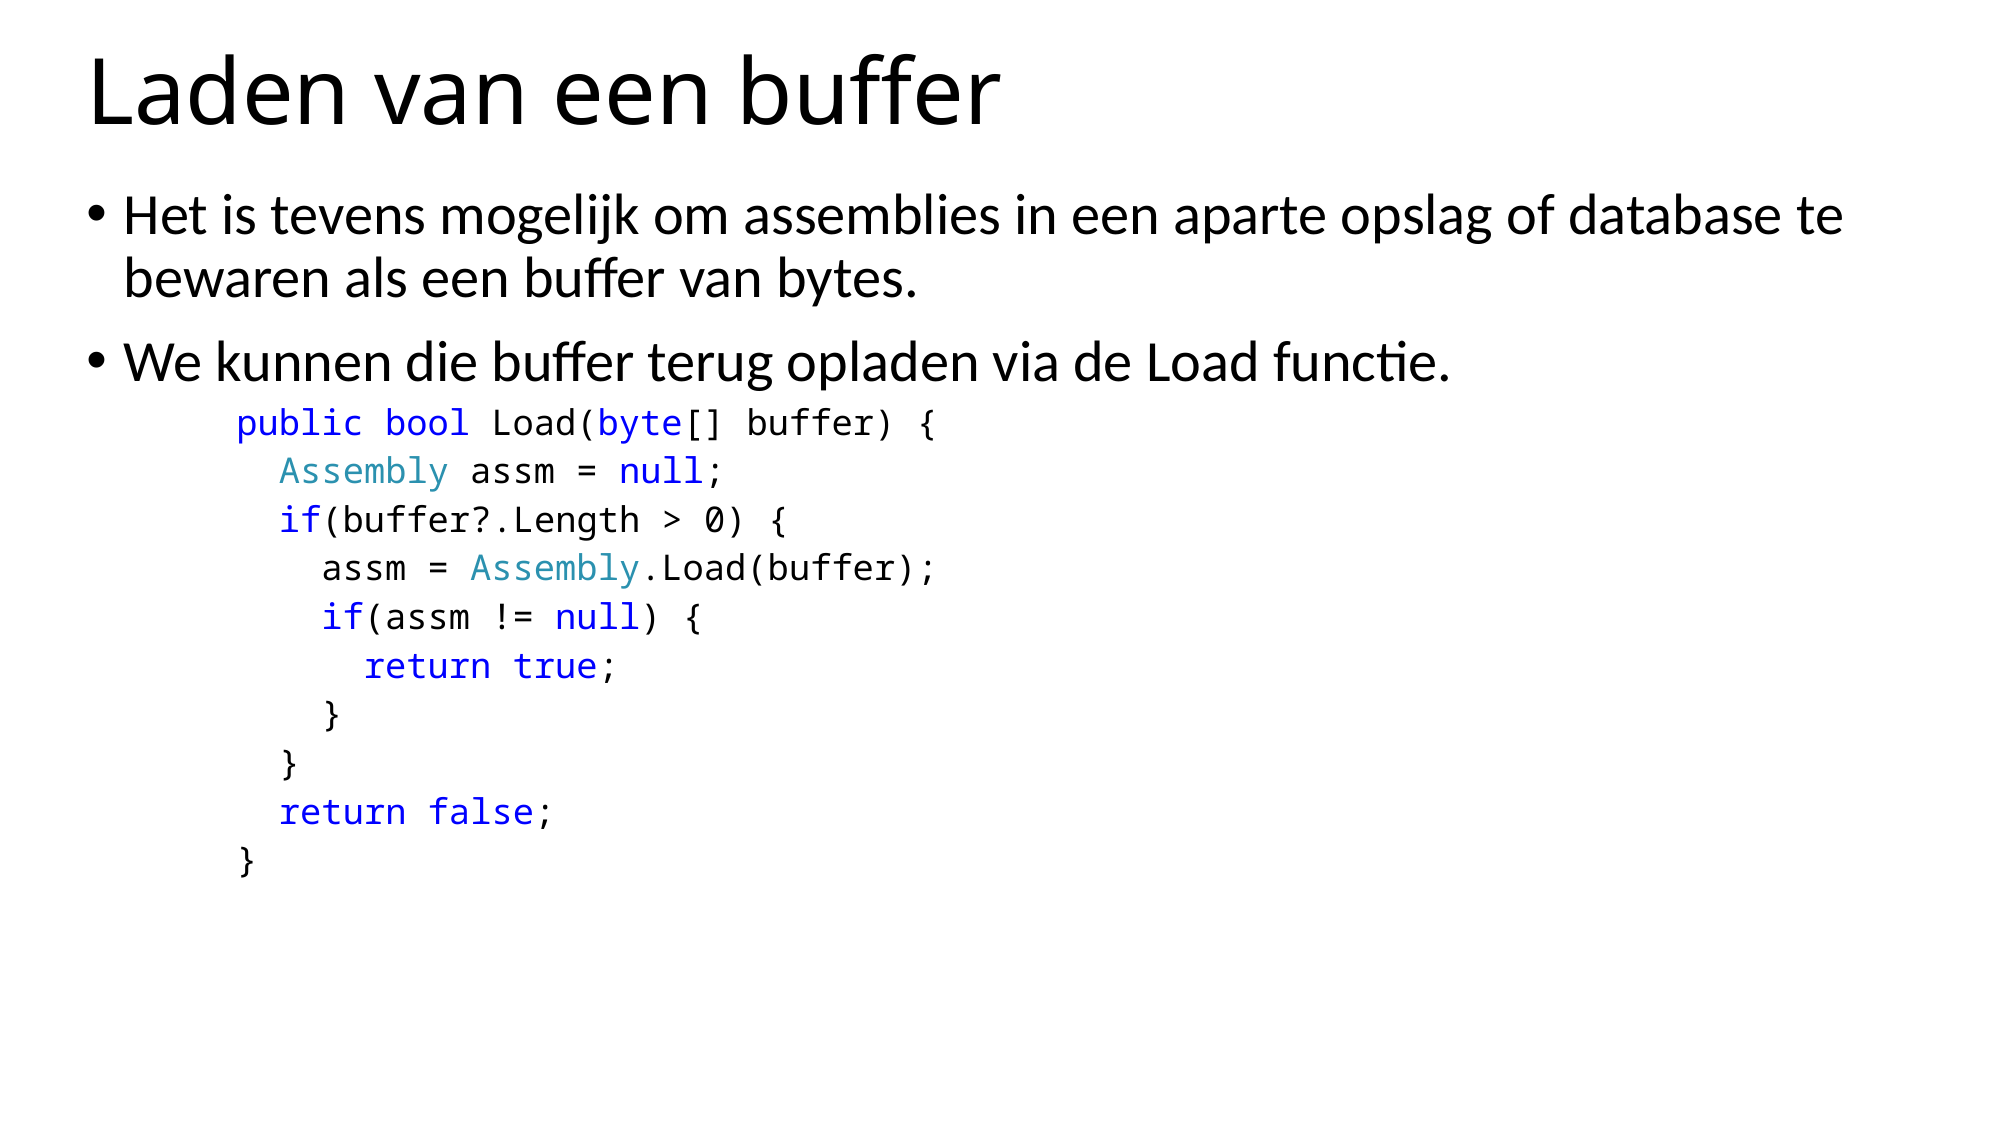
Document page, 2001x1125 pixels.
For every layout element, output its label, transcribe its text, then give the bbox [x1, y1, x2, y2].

title Laden van een buffer [71, 29, 1863, 160]
list Het is tevens mogelijk om assemblies in een aparte opslag of database te bewaren als een buffer van bytes. We kunnen die buffer terug opladen via de Load functie. public bool Load(byte[] buffer) { Assembly assm = null; if(buffer?.Length > 0) { assm = Assembly.Load(buffer); if(assm != null) { return true; } } return false; } [71, 177, 1863, 1045]
